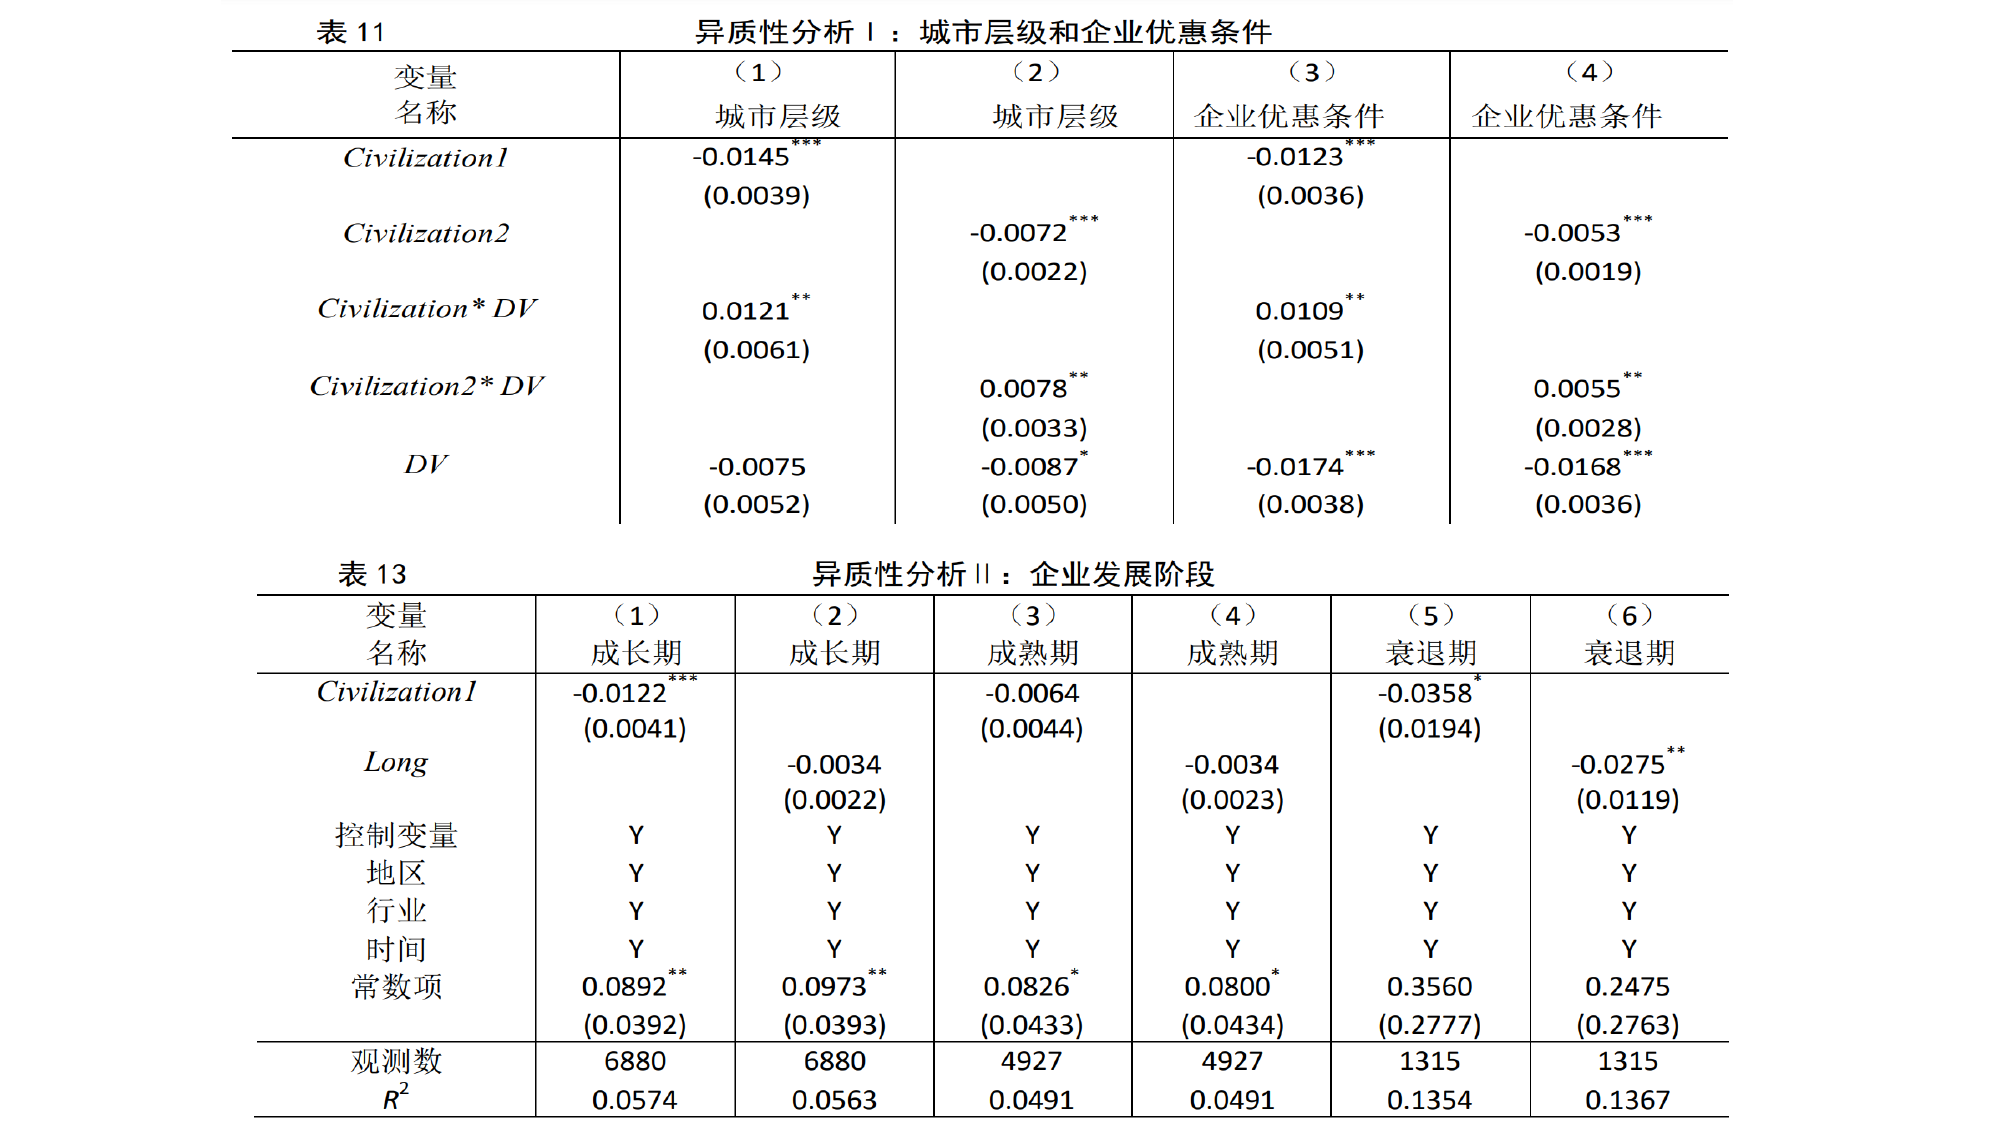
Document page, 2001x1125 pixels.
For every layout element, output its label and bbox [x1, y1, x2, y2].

picture [253, 540, 1733, 1118]
picture [221, 0, 1733, 524]
